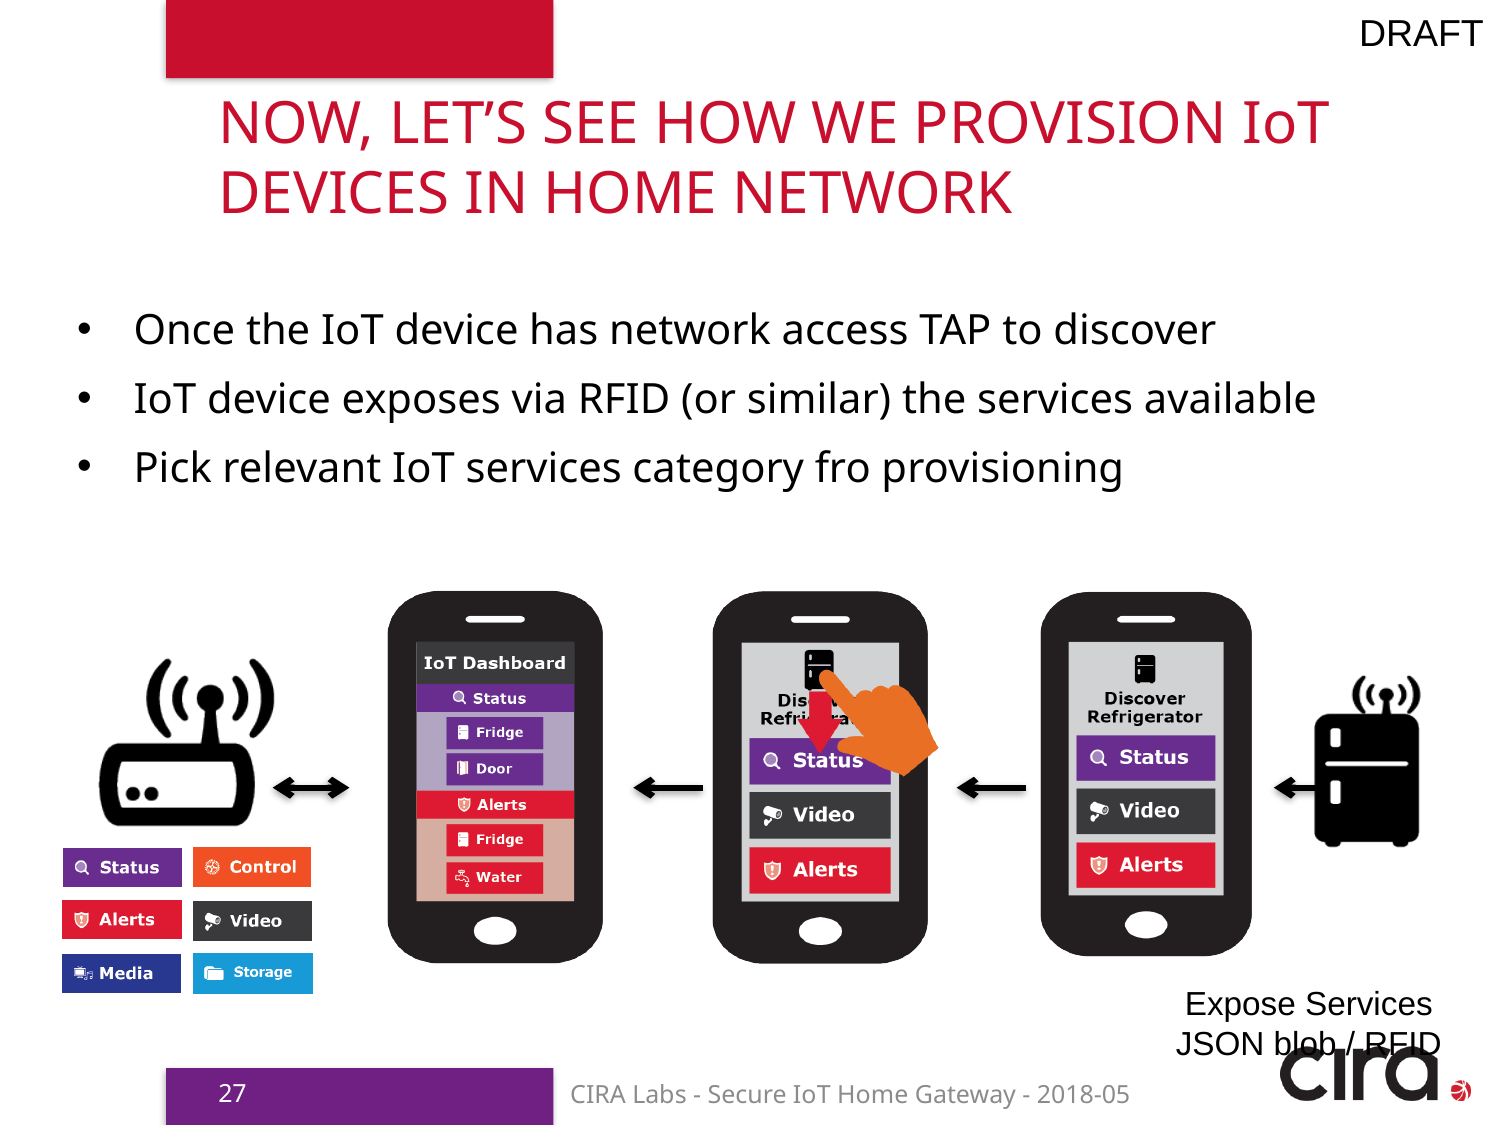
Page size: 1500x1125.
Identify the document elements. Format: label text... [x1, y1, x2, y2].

picture [377, 580, 614, 974]
picture [1030, 581, 1262, 968]
title Now, let’s see how we provision IoT DEVICES IN HOME NETWORK [203, 78, 1422, 266]
slide_number 27 [203, 1064, 554, 1125]
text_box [1281, 669, 1453, 859]
picture [193, 953, 314, 994]
picture [89, 645, 285, 840]
picture [62, 899, 182, 939]
picture [192, 847, 312, 887]
list Once the IoT device has network access TAP to discover IoT device exposes via RFID (or similar) the services available Pick relevant IoT services category fro provisioning [62, 295, 1477, 1038]
picture [61, 953, 181, 994]
picture [1312, 1046, 1471, 1101]
text_box Expose Services JSON blob / RFID [1160, 974, 1457, 1070]
footer CIRA Labs - Secure IoT Home Gateway - 2018-05 [555, 1066, 1312, 1125]
picture [63, 847, 182, 887]
picture [193, 901, 312, 941]
picture [702, 580, 946, 974]
